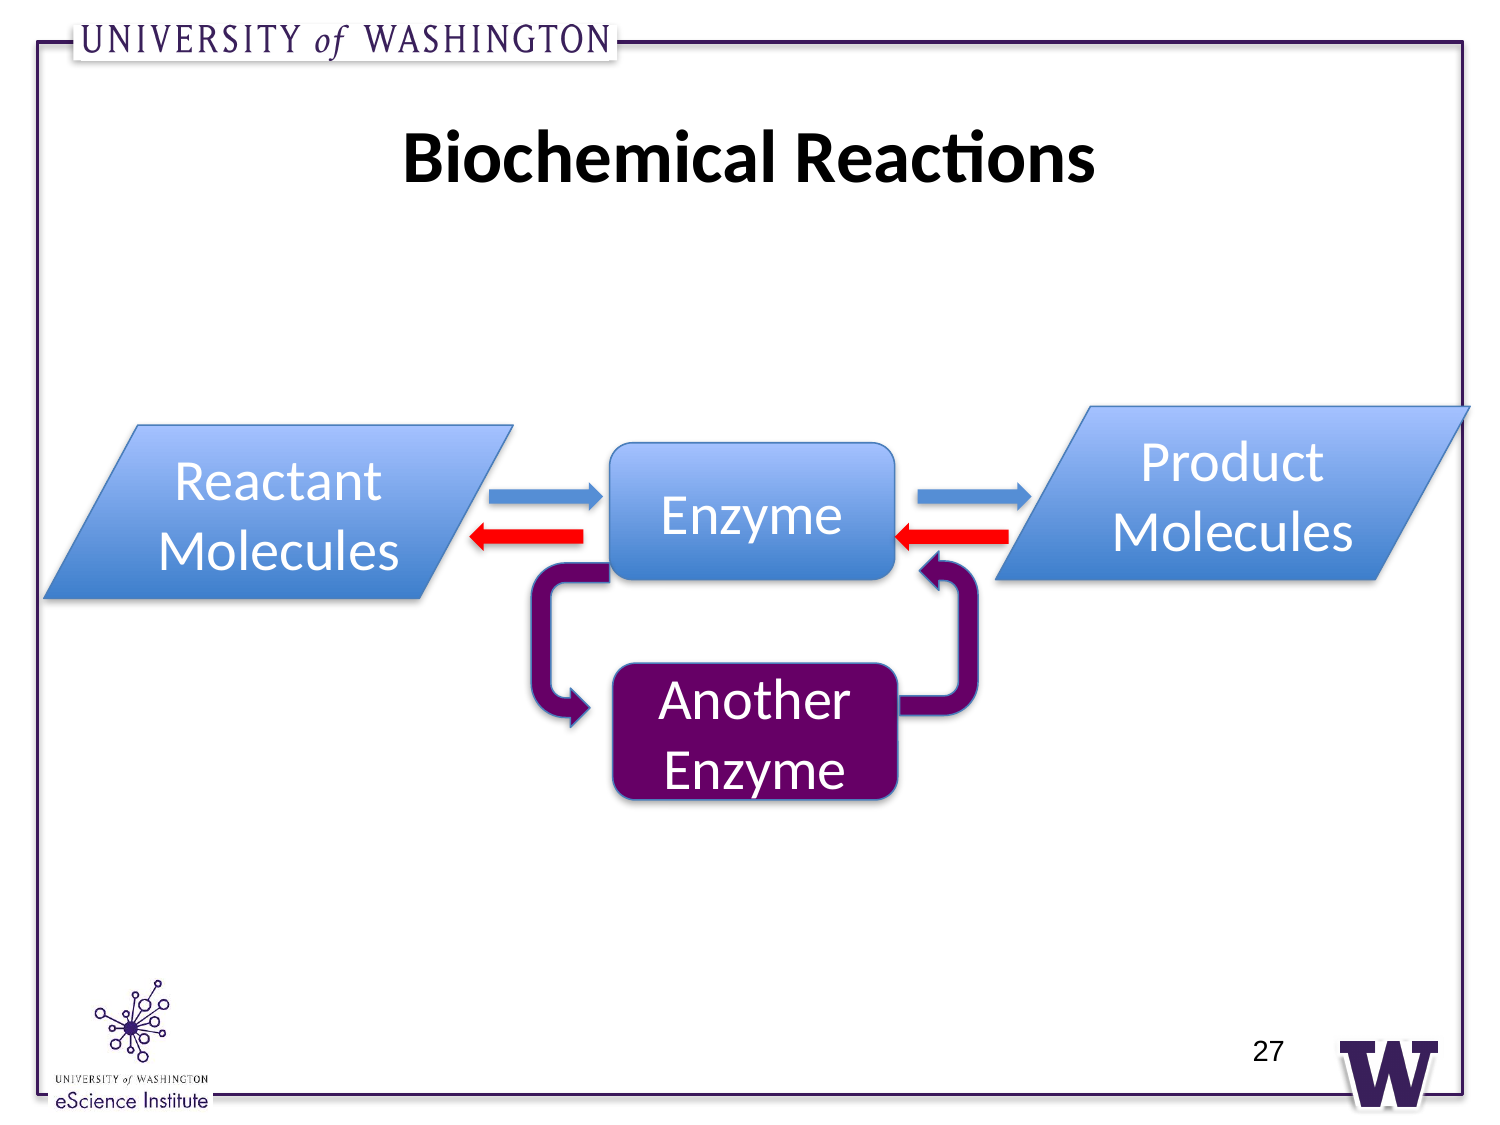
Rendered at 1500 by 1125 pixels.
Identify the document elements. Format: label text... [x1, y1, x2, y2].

text_box Product Molecules [994, 405, 1471, 581]
text_box [916, 481, 1033, 512]
title Biochemical Reactions [75, 99, 1425, 288]
text_box Another Enzyme [611, 662, 899, 801]
picture [48, 978, 213, 1113]
text_box [488, 481, 604, 512]
slide_number 27 [1237, 1025, 1325, 1085]
text_box [530, 562, 611, 729]
text_box Enzyme [608, 441, 896, 581]
list But Arcs are often bidirectional (since chemical reactions can be reversed) And enzymes may be modified in pathway regulation (self-modifying code!) [75, 657, 1471, 1043]
picture [1340, 1043, 1438, 1107]
text_box Reactant Molecules [43, 424, 514, 600]
picture [81, 24, 609, 61]
text_box [894, 521, 1010, 552]
text_box [468, 521, 585, 552]
text_box [898, 550, 979, 717]
